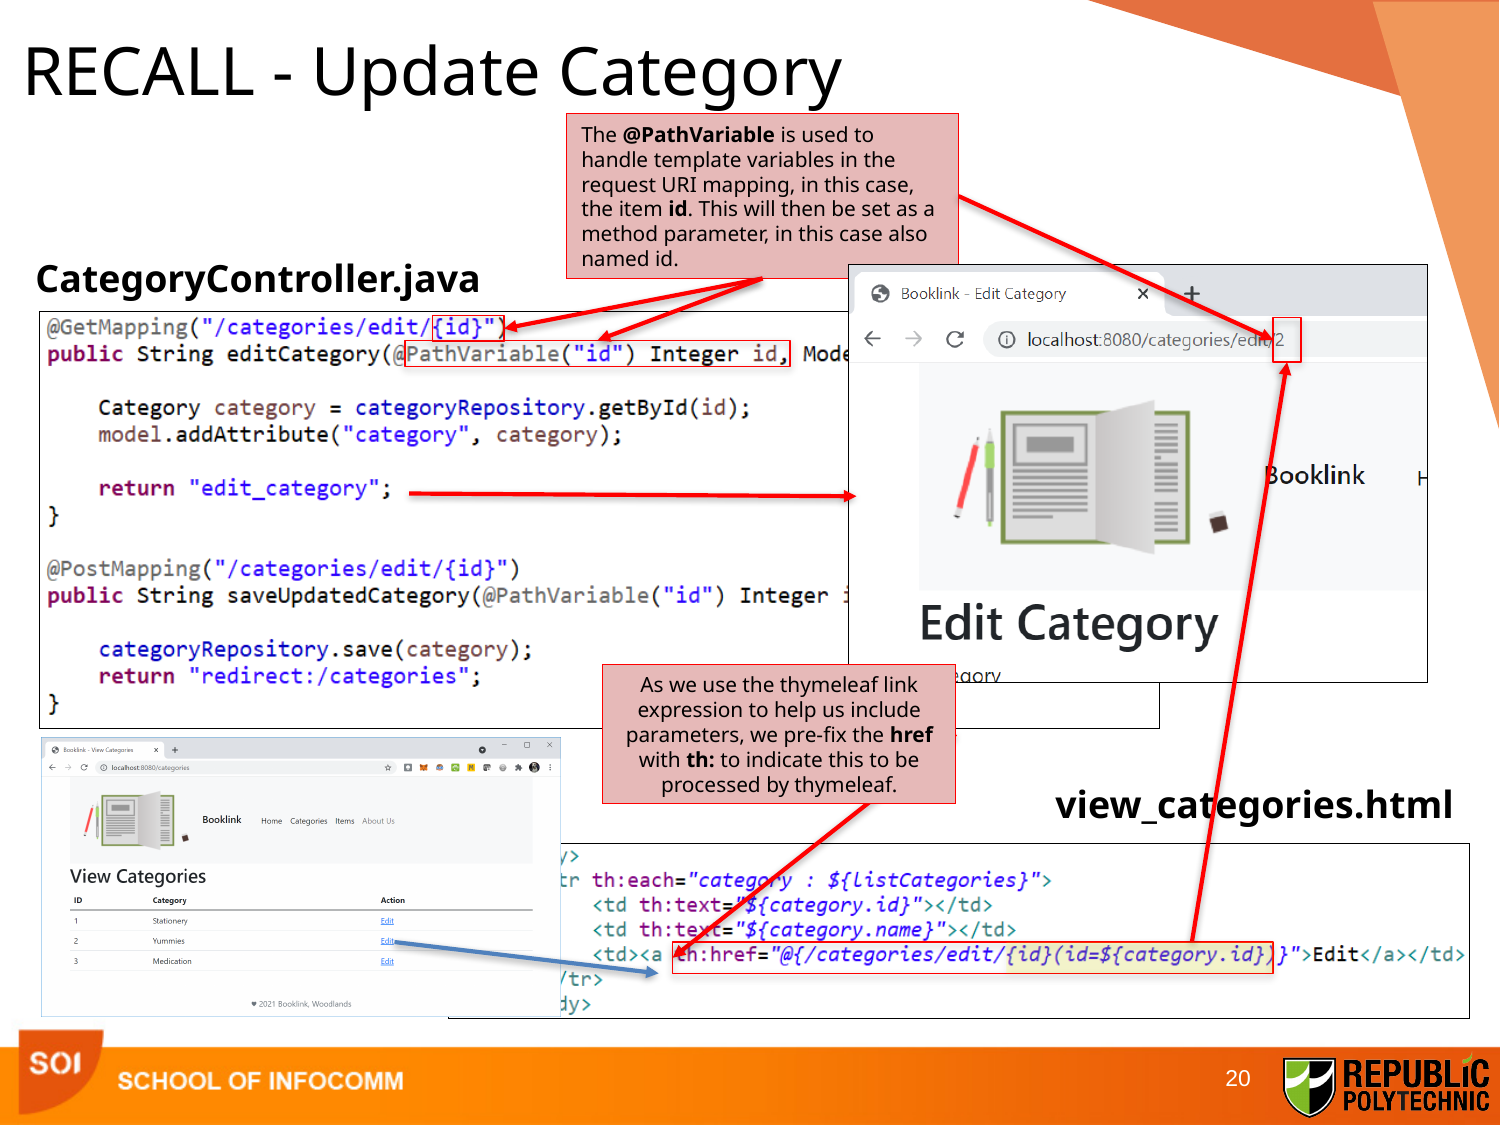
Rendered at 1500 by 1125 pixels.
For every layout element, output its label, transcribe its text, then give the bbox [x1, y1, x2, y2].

picture [0, 0, 1500, 1125]
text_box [503, 254, 596, 329]
text_box The @PathVariable is used to handle template variables in the request URI mapping, in this case, the item id. This will then be set as a method parameter, in this case also named id. [566, 121, 959, 279]
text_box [958, 184, 1274, 341]
title RECALL - Update Category [7, 21, 1027, 121]
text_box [408, 493, 857, 497]
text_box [394, 941, 659, 974]
text_box view_categories.html [1040, 773, 1186, 834]
slide_number 20 [1210, 1056, 1500, 1117]
text_box view_categories.html [1292, 773, 1469, 834]
text_box CategoryController.java [20, 247, 496, 308]
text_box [597, 254, 763, 341]
text_box As we use the thymeleaf link expression to help us include parameters, we pre-fix the href with th: to indicate this to be processed by thymeleaf. [602, 738, 667, 804]
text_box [672, 734, 956, 958]
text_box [1191, 361, 1288, 943]
